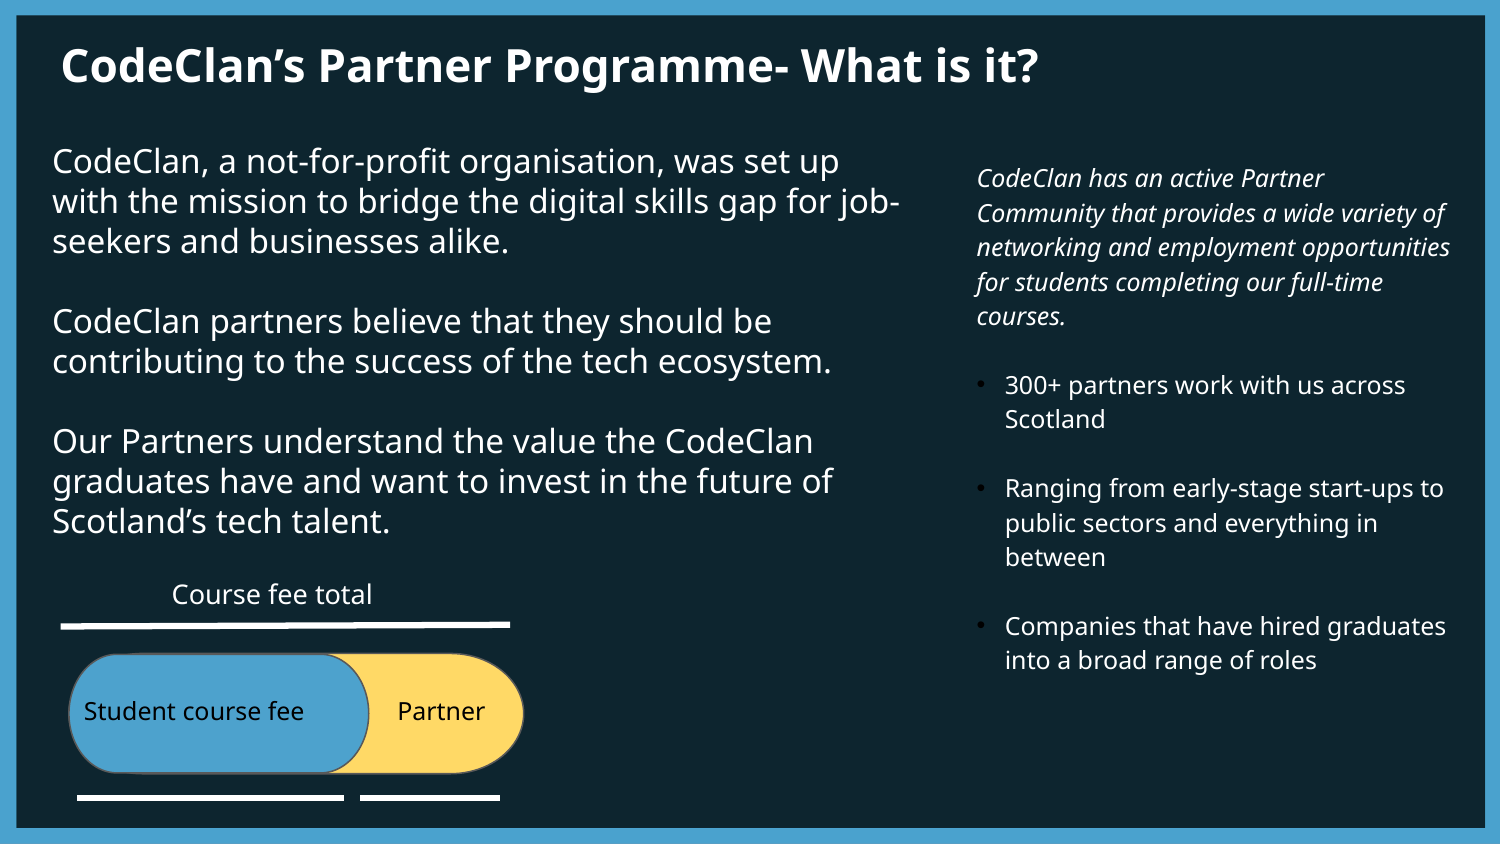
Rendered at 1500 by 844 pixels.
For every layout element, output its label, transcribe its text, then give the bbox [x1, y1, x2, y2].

text_box CodeClan’s Partner Programme- What is it? [45, 22, 1334, 142]
text_box [0, 0, 493, 66]
text_box CodeClan, a not-for-profit organisation, was set up with the mission to bridge the digital skills gap for job-seekers and businesses alike. CodeClan partners believe that they should be contributing to the success of the tech ecosystem. Our Partners understand the value the CodeClan graduates have and want to invest in the future of Scotland’s tech talent. [37, 125, 922, 555]
text_box CodeClan has an active Partner Community that provides a wide variety of networking and employment opportunities for students completing our full-time courses. 300+ partners work with us across Scotland Ranging from early-stage start-ups to public sectors and everything in between Companies that have hired graduates into a broad range of roles [961, 143, 1475, 759]
text_box Student course fee [69, 680, 352, 741]
text_box Partner [382, 680, 514, 741]
text_box Course fee total [156, 562, 423, 623]
picture [0, 0, 1500, 844]
text_box [74, 654, 369, 773]
text_box [130, 653, 524, 774]
